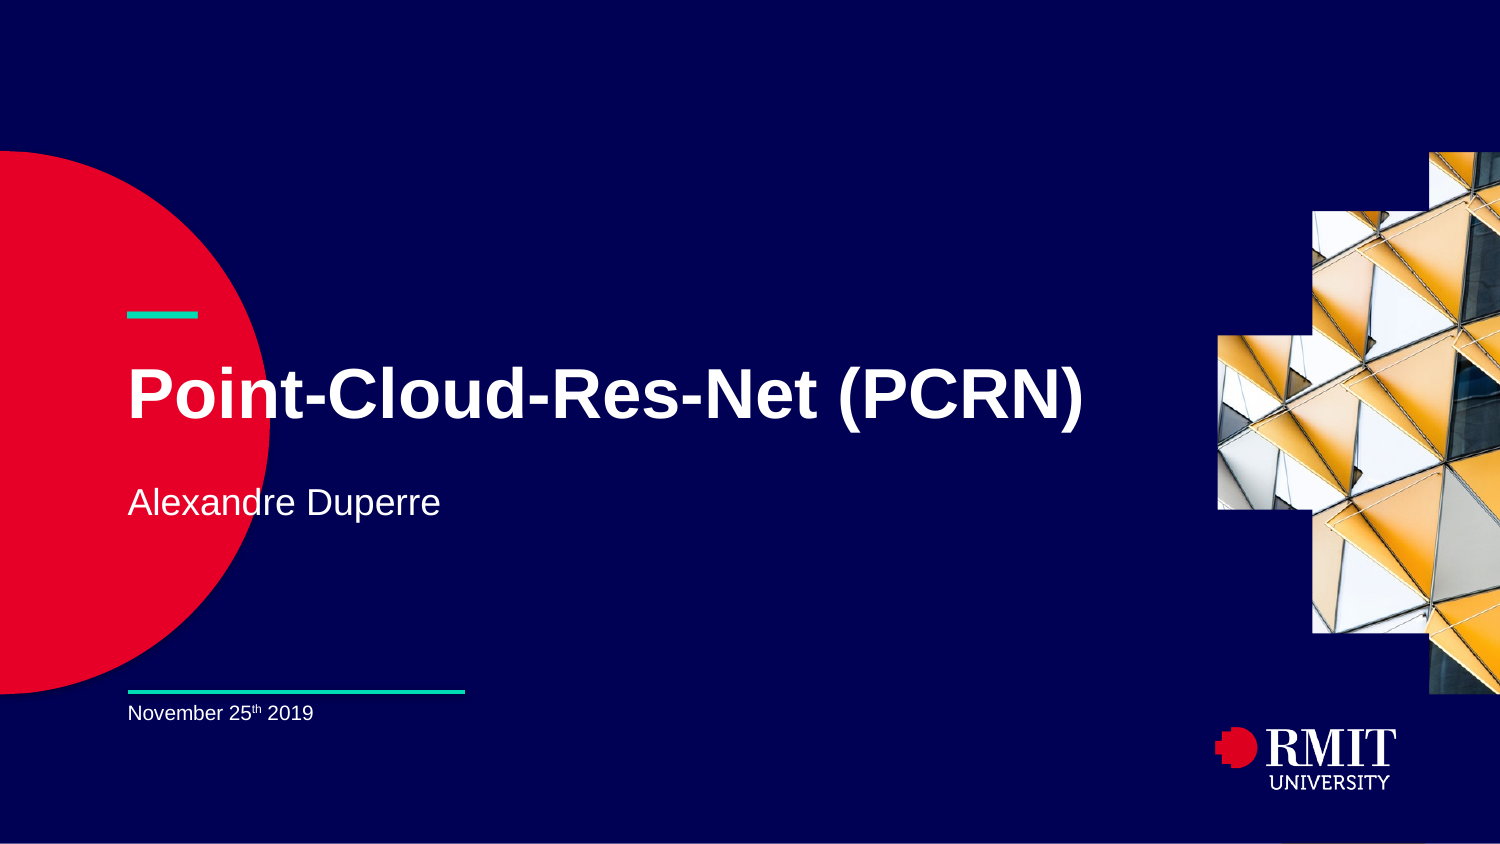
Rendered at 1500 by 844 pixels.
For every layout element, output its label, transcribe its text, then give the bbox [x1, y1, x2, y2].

title — Point-Cloud-Res-Net (PCRN) [112, 254, 1396, 443]
subtitle Alexandre Duperre [112, 469, 1396, 658]
text_box November 25th 2019 [112, 691, 523, 798]
picture [1218, 153, 1500, 694]
picture [1196, 710, 1414, 808]
